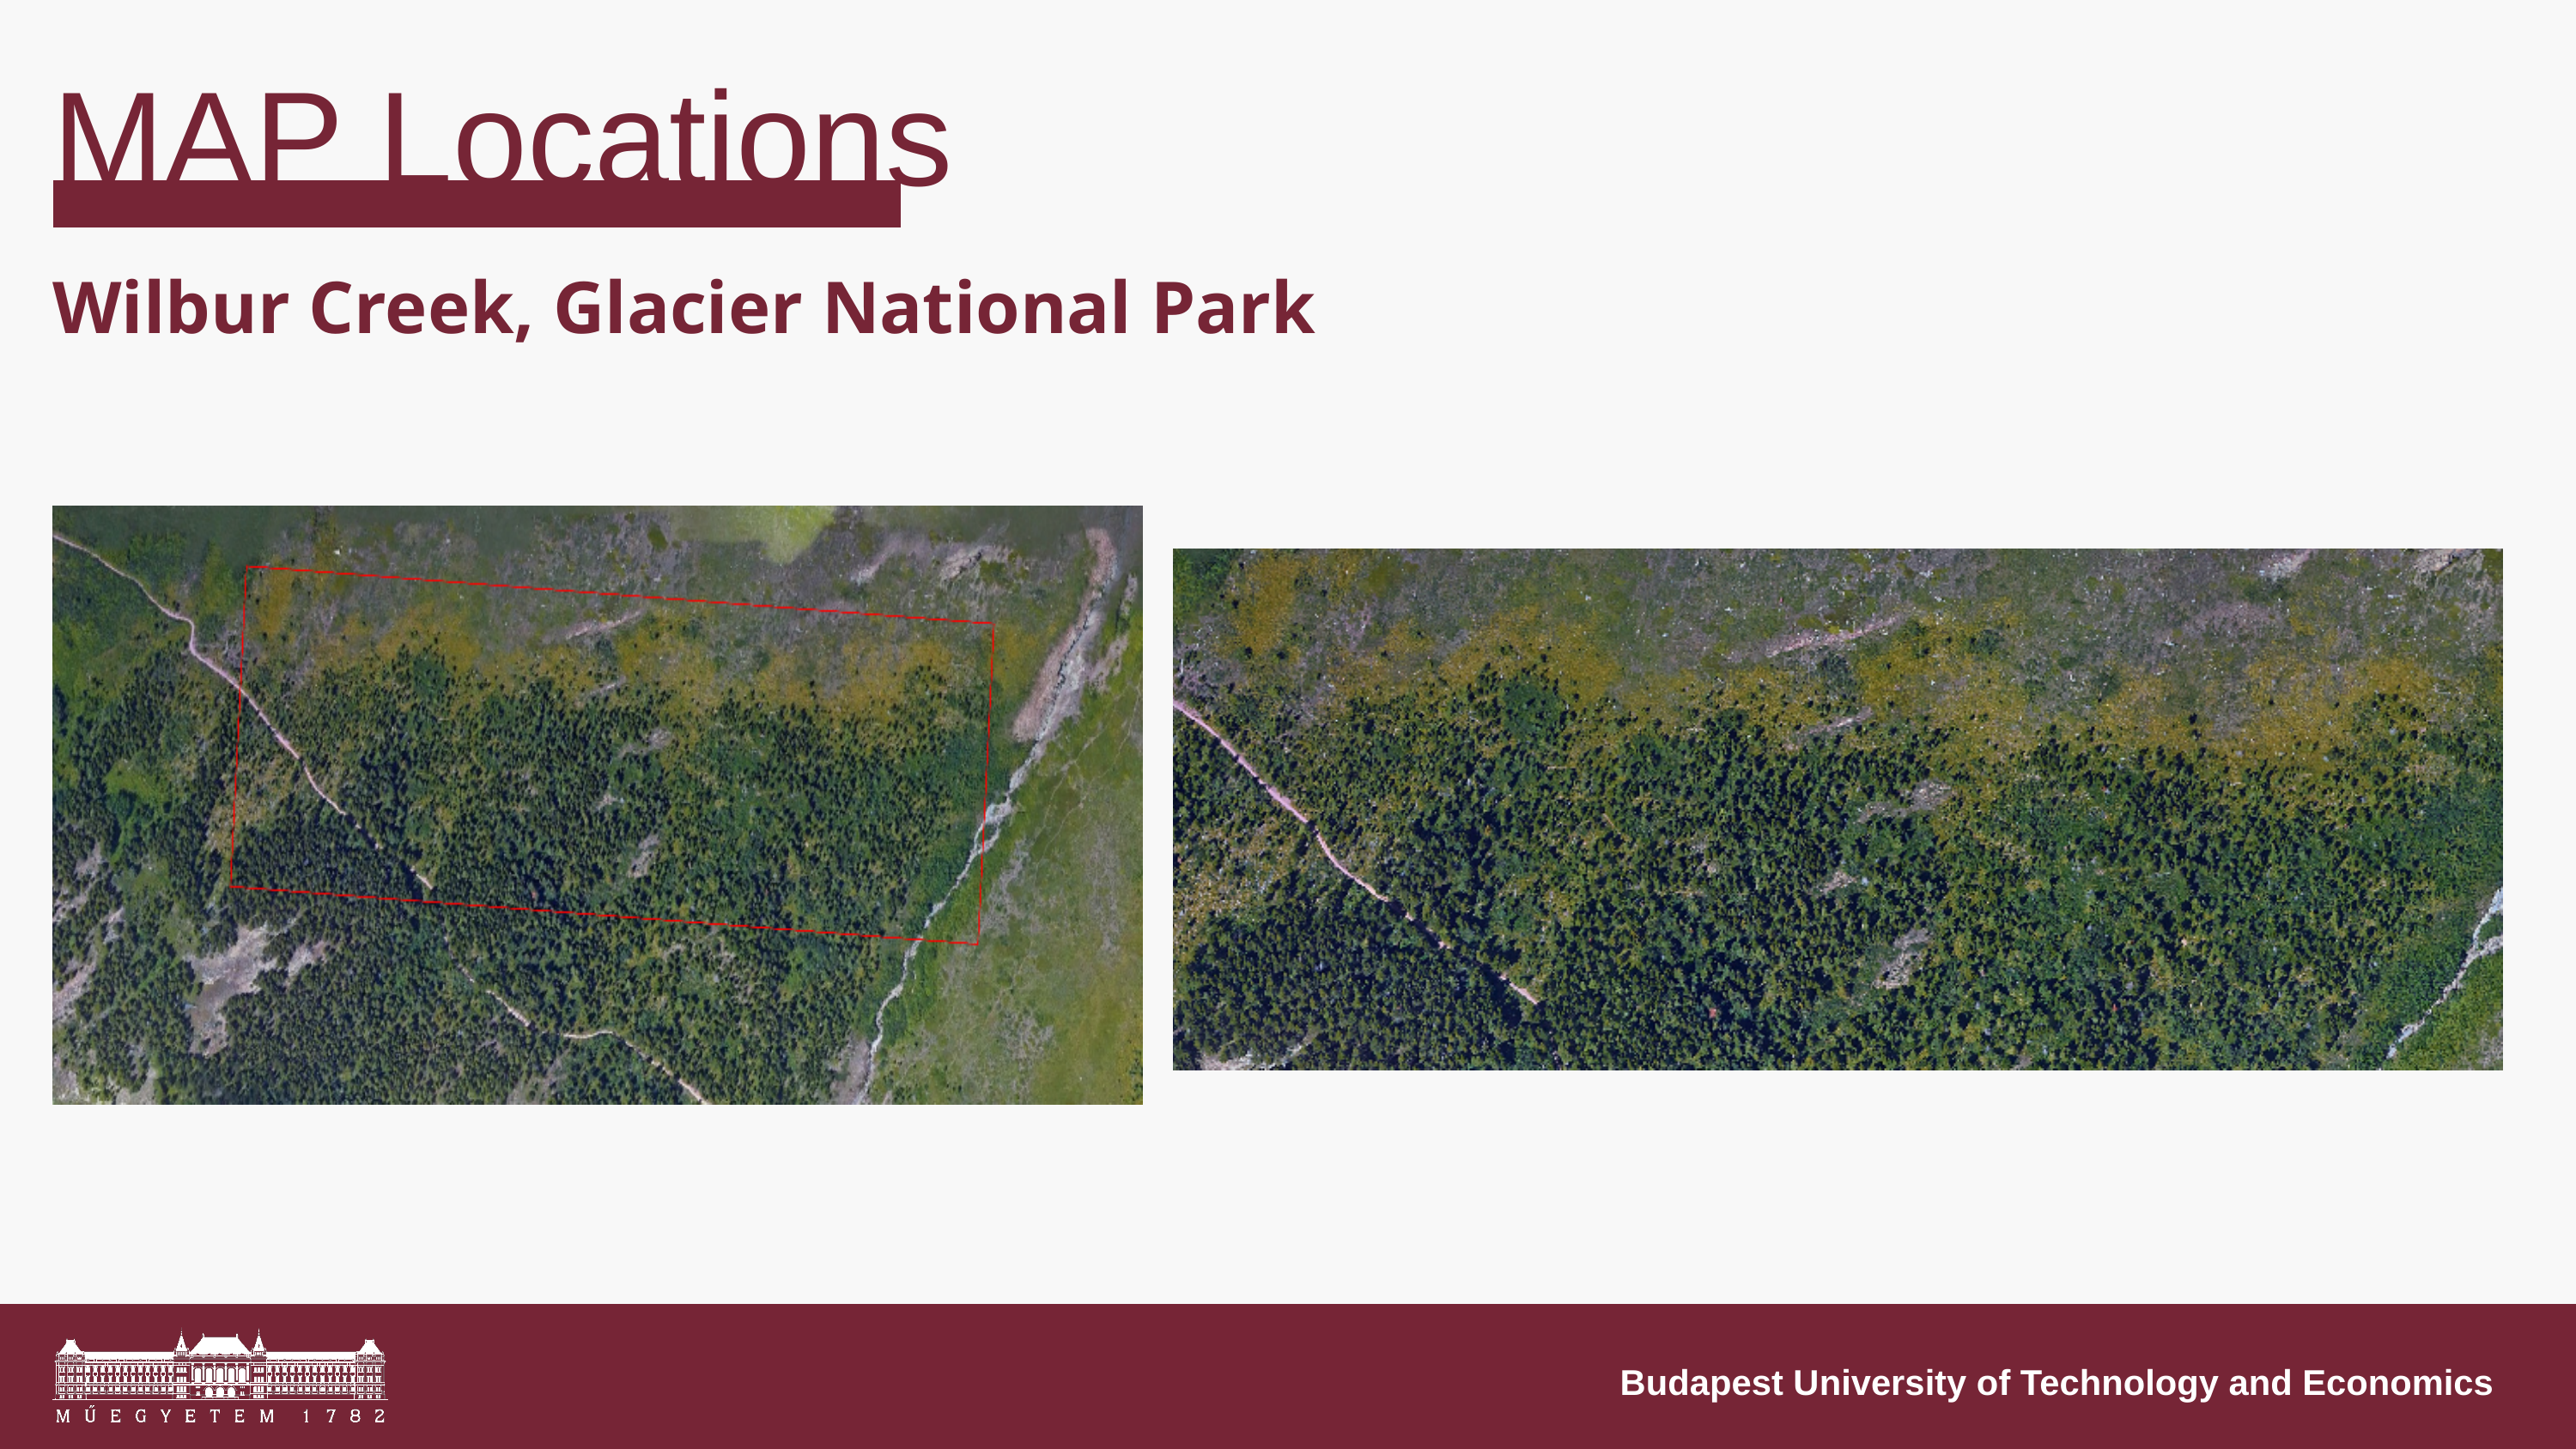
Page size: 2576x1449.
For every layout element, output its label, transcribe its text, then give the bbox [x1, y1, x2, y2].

text_box Budapest University of Technology and Economics [1607, 1353, 2576, 1410]
picture [52, 506, 1143, 1105]
text_box [0, 1303, 2576, 1449]
picture [52, 1320, 388, 1443]
text_box [52, 179, 902, 227]
text_box MAP Locations [52, 19, 1431, 213]
picture [1173, 549, 2503, 1070]
text_box Wilbur Creek, Glacier National Park [52, 244, 2405, 512]
